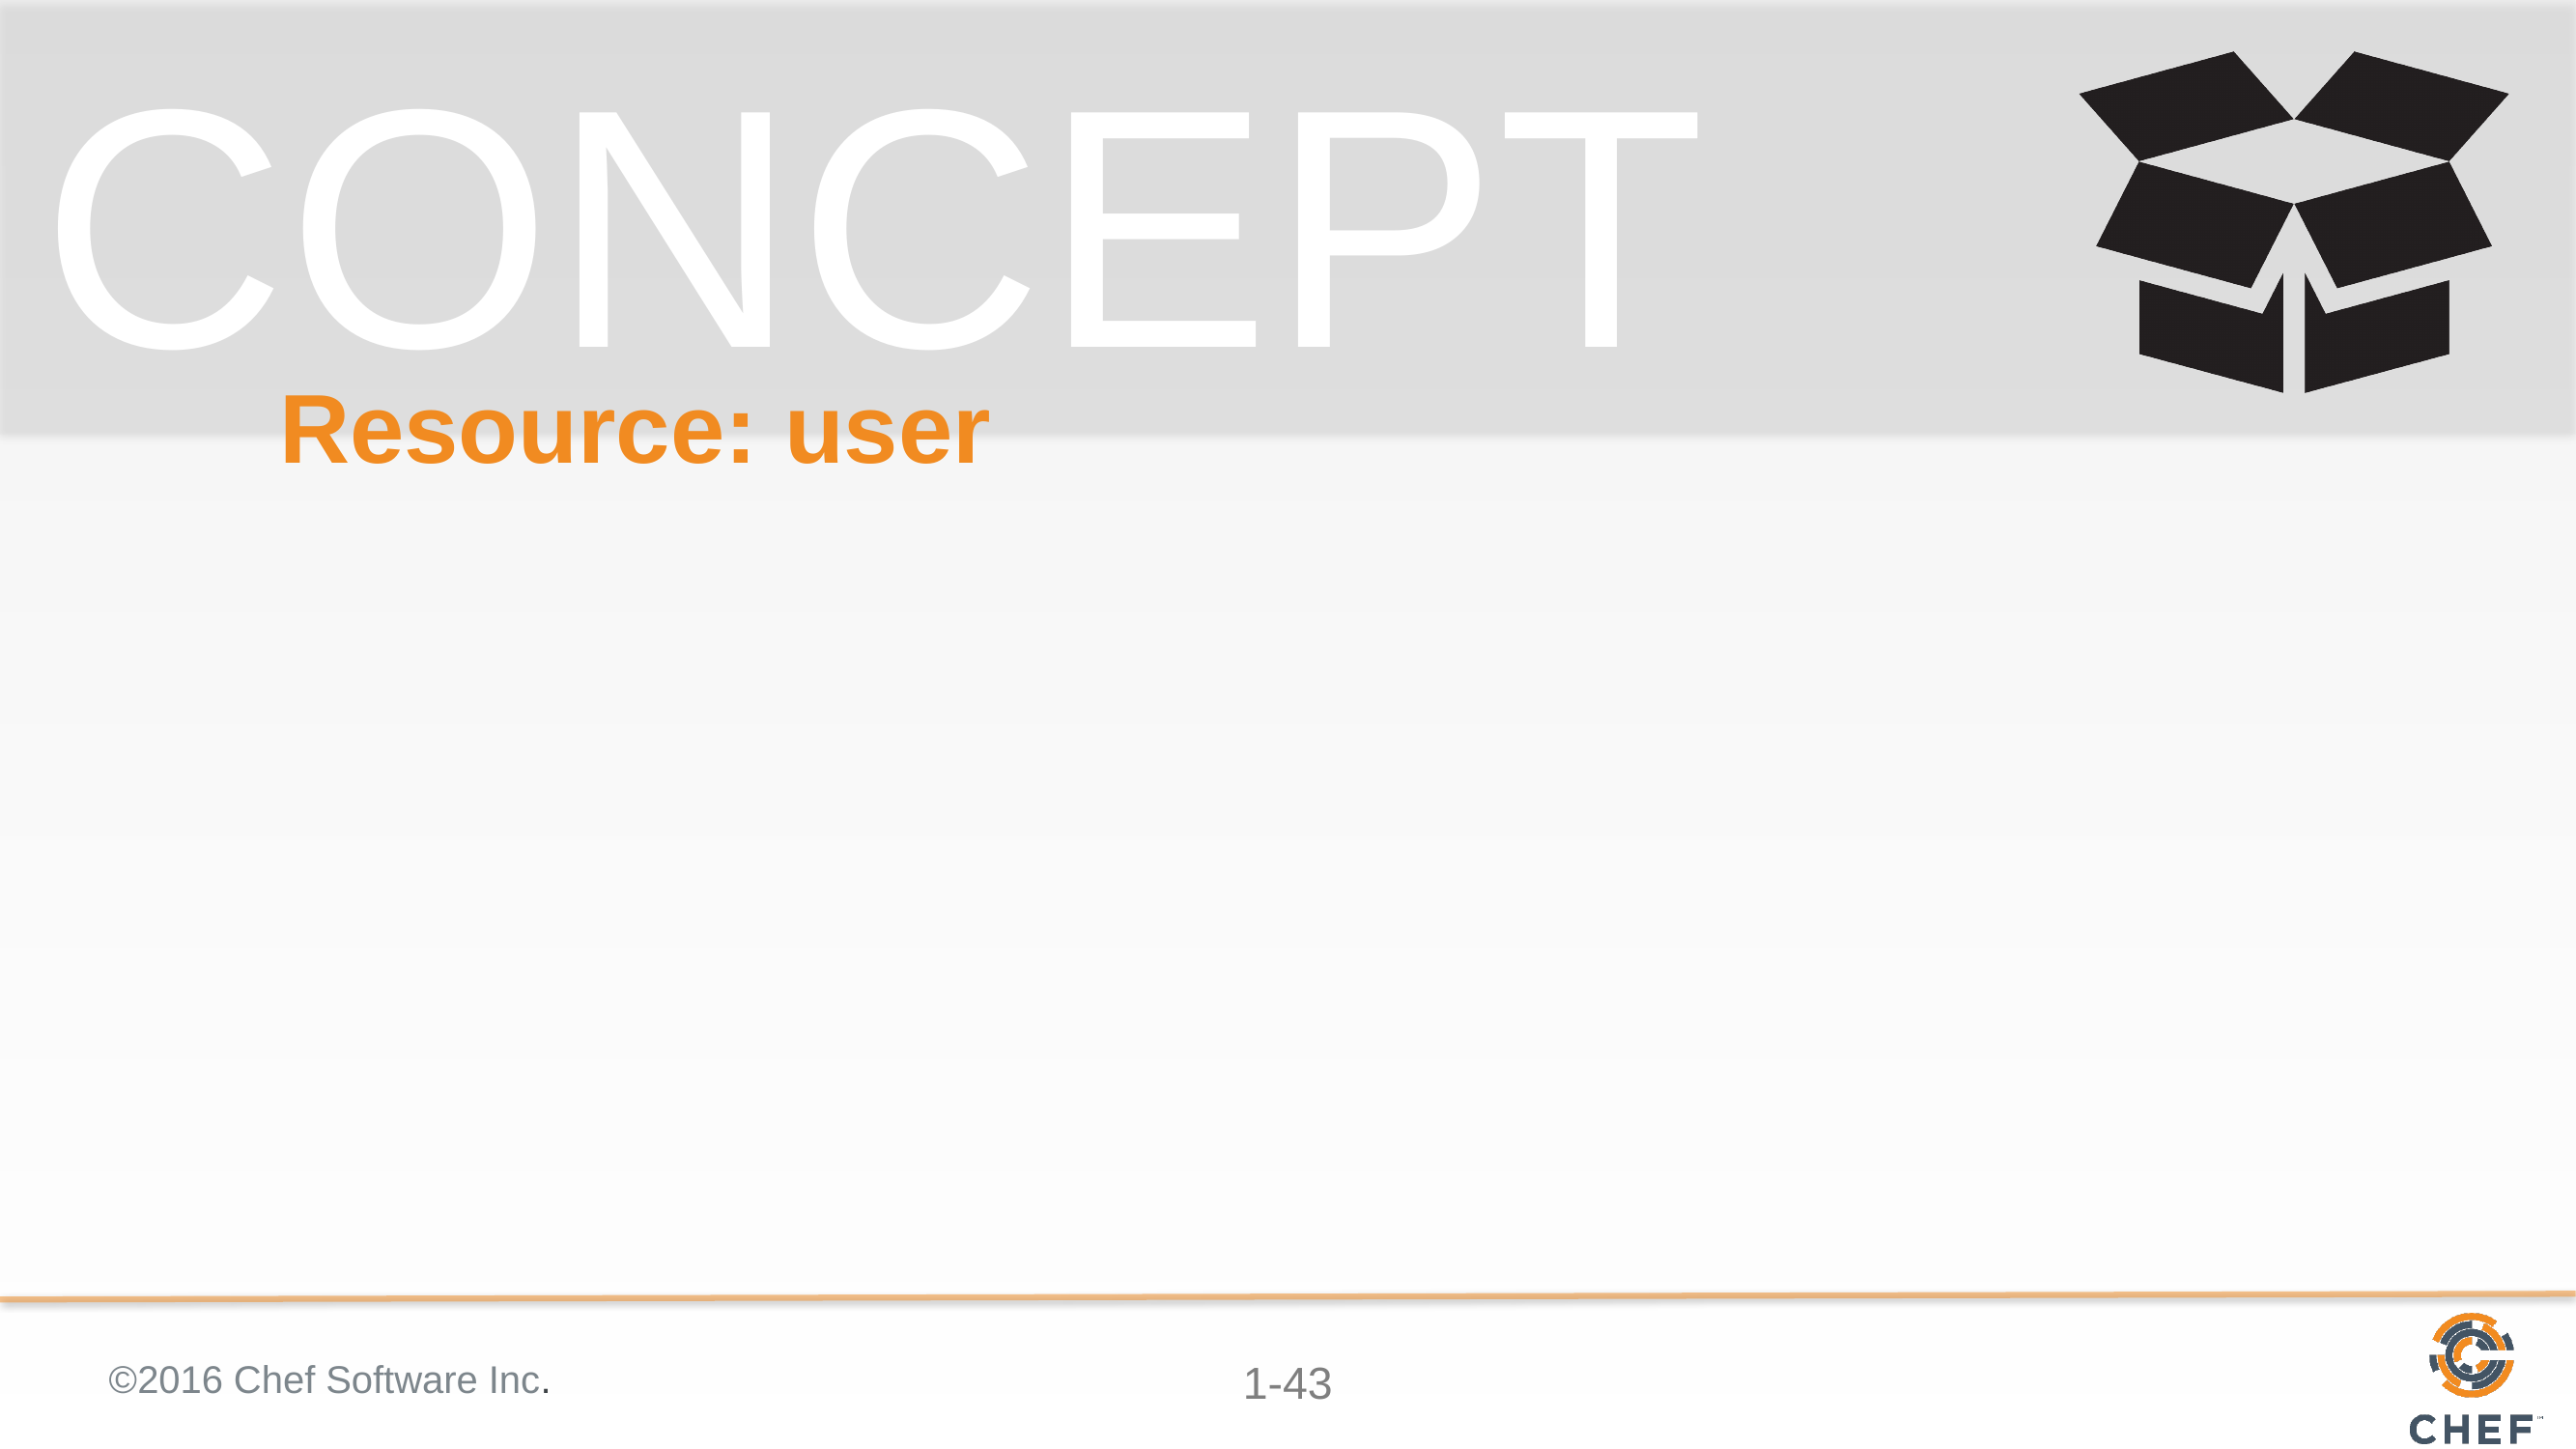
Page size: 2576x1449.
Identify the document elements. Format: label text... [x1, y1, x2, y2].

picture [2079, 51, 2509, 399]
picture [2399, 1297, 2551, 1449]
title Resource: user [265, 363, 2217, 499]
